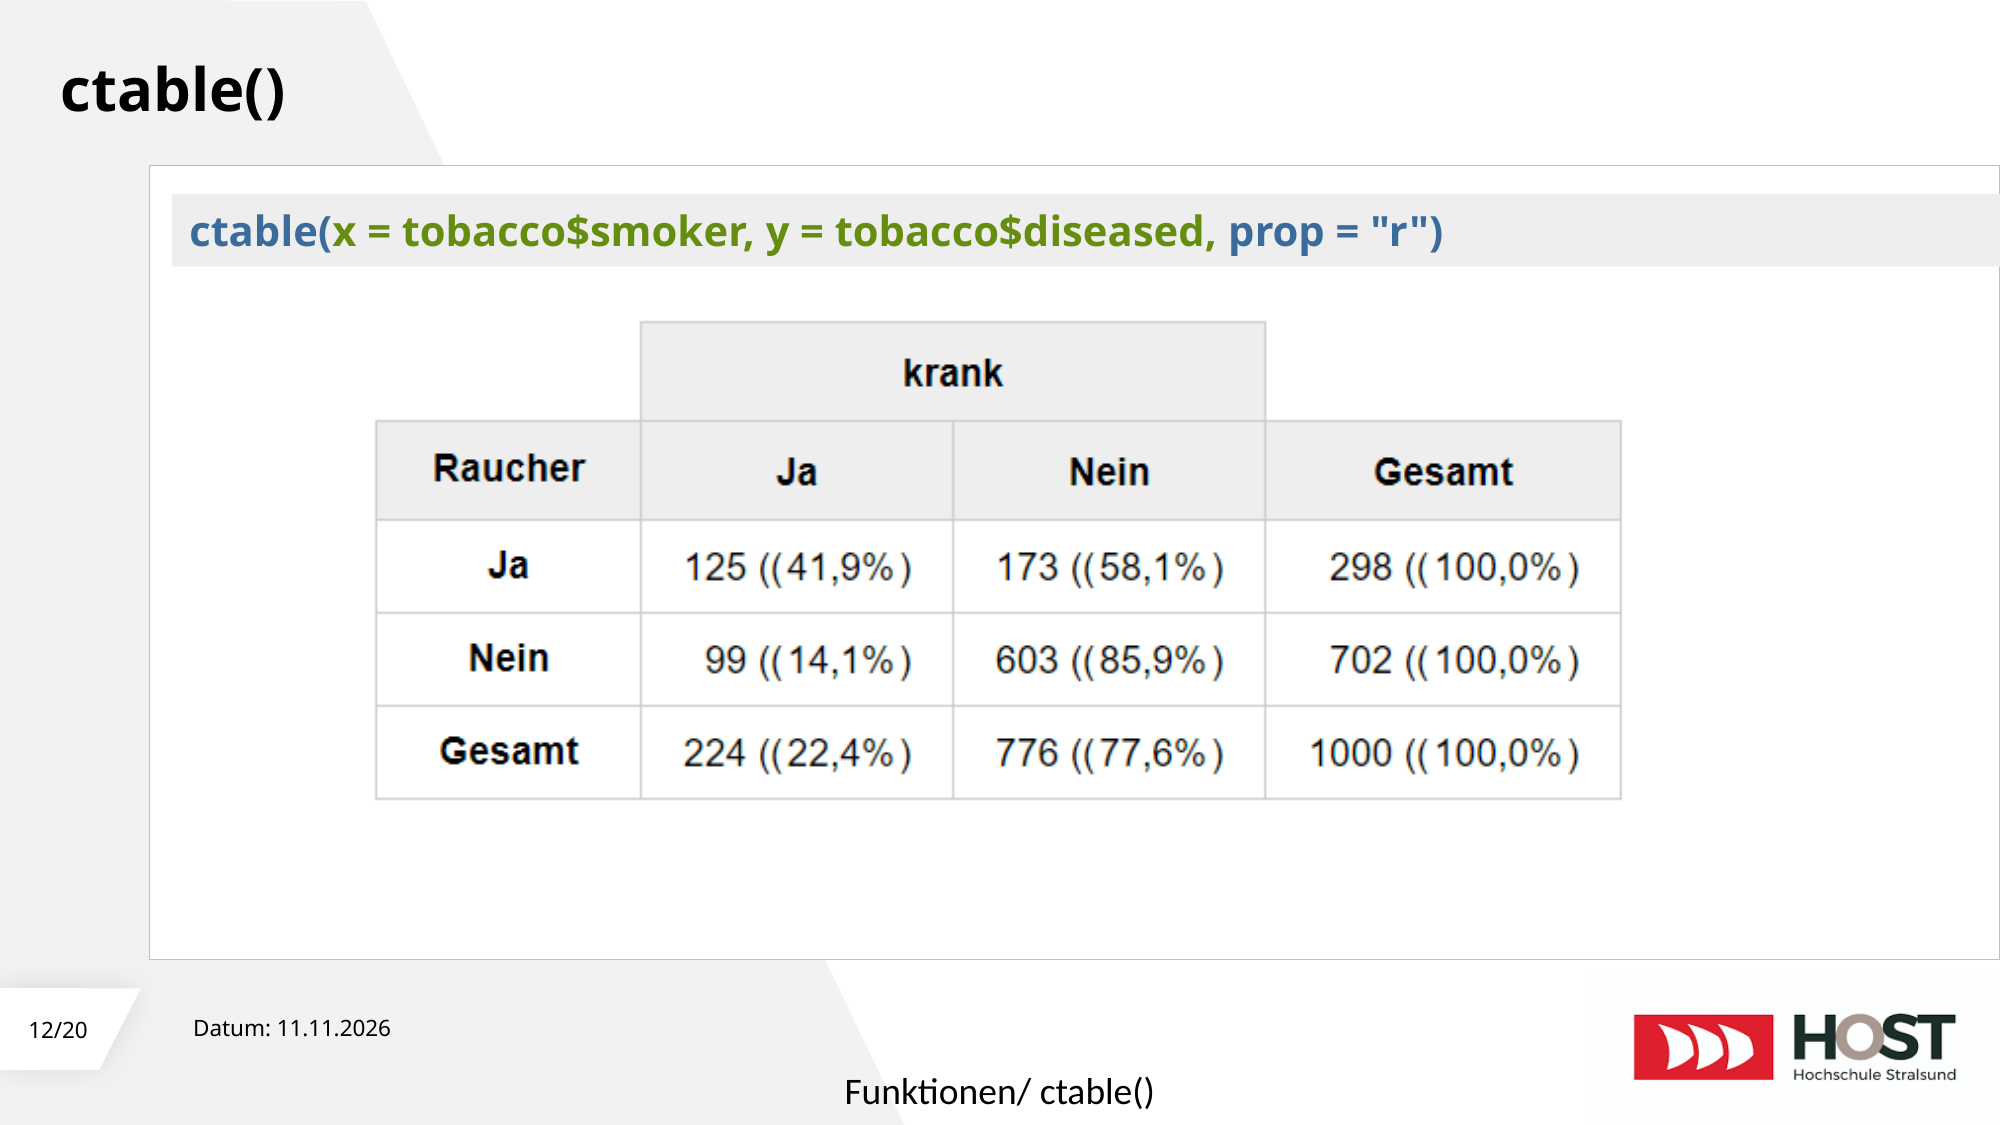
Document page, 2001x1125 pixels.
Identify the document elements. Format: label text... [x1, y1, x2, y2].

picture [1589, 970, 2000, 1125]
text_box Funktionen/ ctable() [427, 1058, 1572, 1120]
picture [351, 280, 1648, 830]
title ctable() [60, 52, 1946, 125]
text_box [171, 193, 2000, 267]
